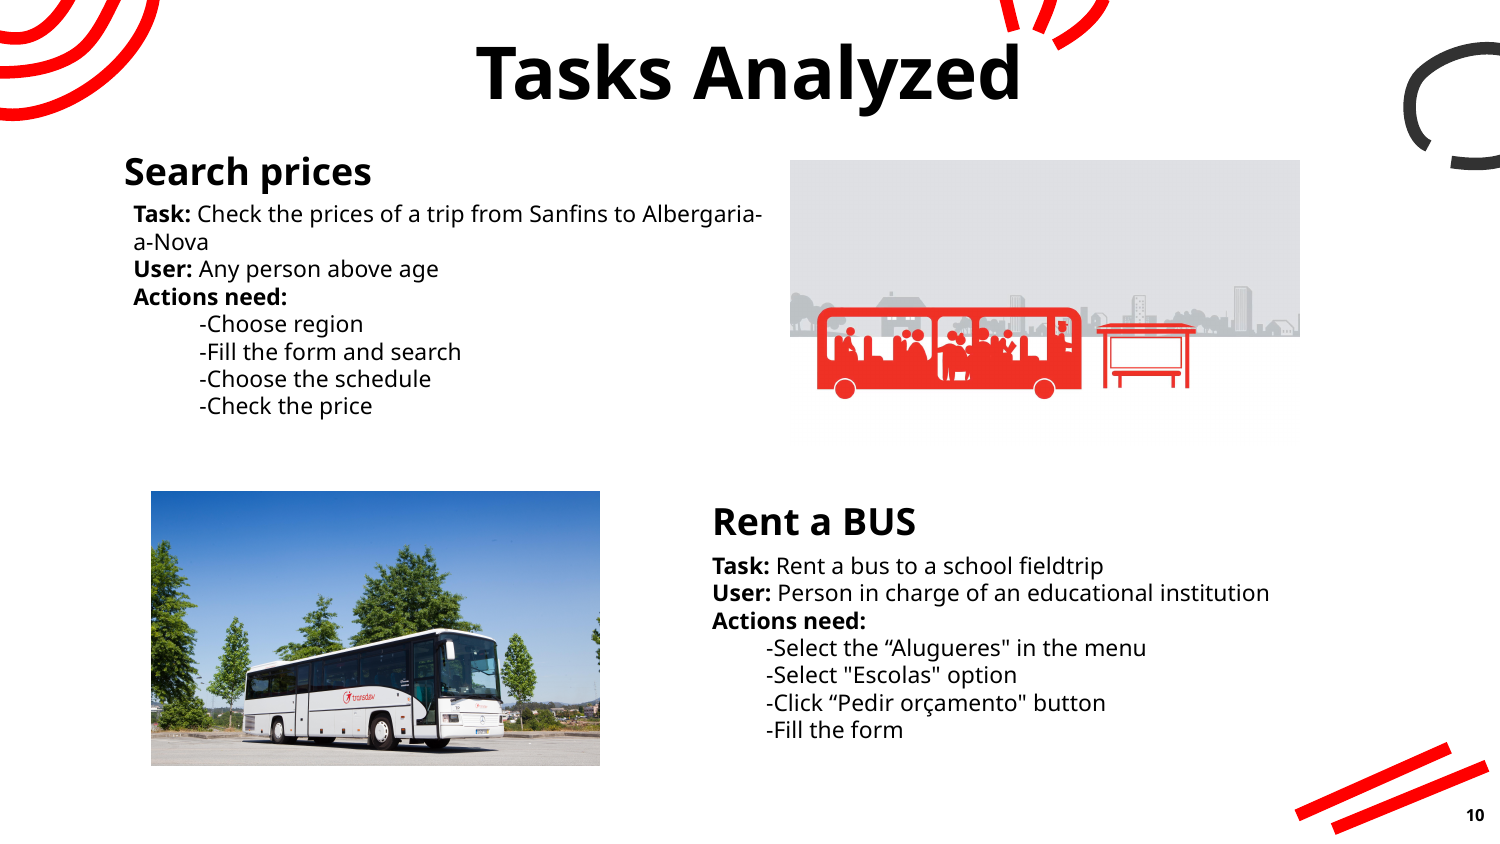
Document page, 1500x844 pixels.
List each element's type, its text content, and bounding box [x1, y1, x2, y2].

text_box Task: Rent a bus to a school fieldtrip User: Person in charge of an educational institution Actions need: -Select the “Alugueres" in the menu -Select "Escolas" option -Click “Pedir orçamento" button -Fill the form [697, 543, 1332, 806]
picture [790, 160, 1300, 447]
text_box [1000, 0, 1107, 44]
text_box Search prices [109, 140, 503, 201]
title Tasks Analyzed [118, 11, 1382, 106]
text_box 10 [1450, 790, 1500, 844]
text_box Task: Check the prices of a trip from Sanfins to Albergaria-a-Nova User: Any person above age Actions need: -Choose region -Fill the form and search -Choose the schedule -Check the price [118, 192, 782, 483]
picture [150, 490, 601, 768]
text_box Rent a BUS [697, 490, 1175, 543]
